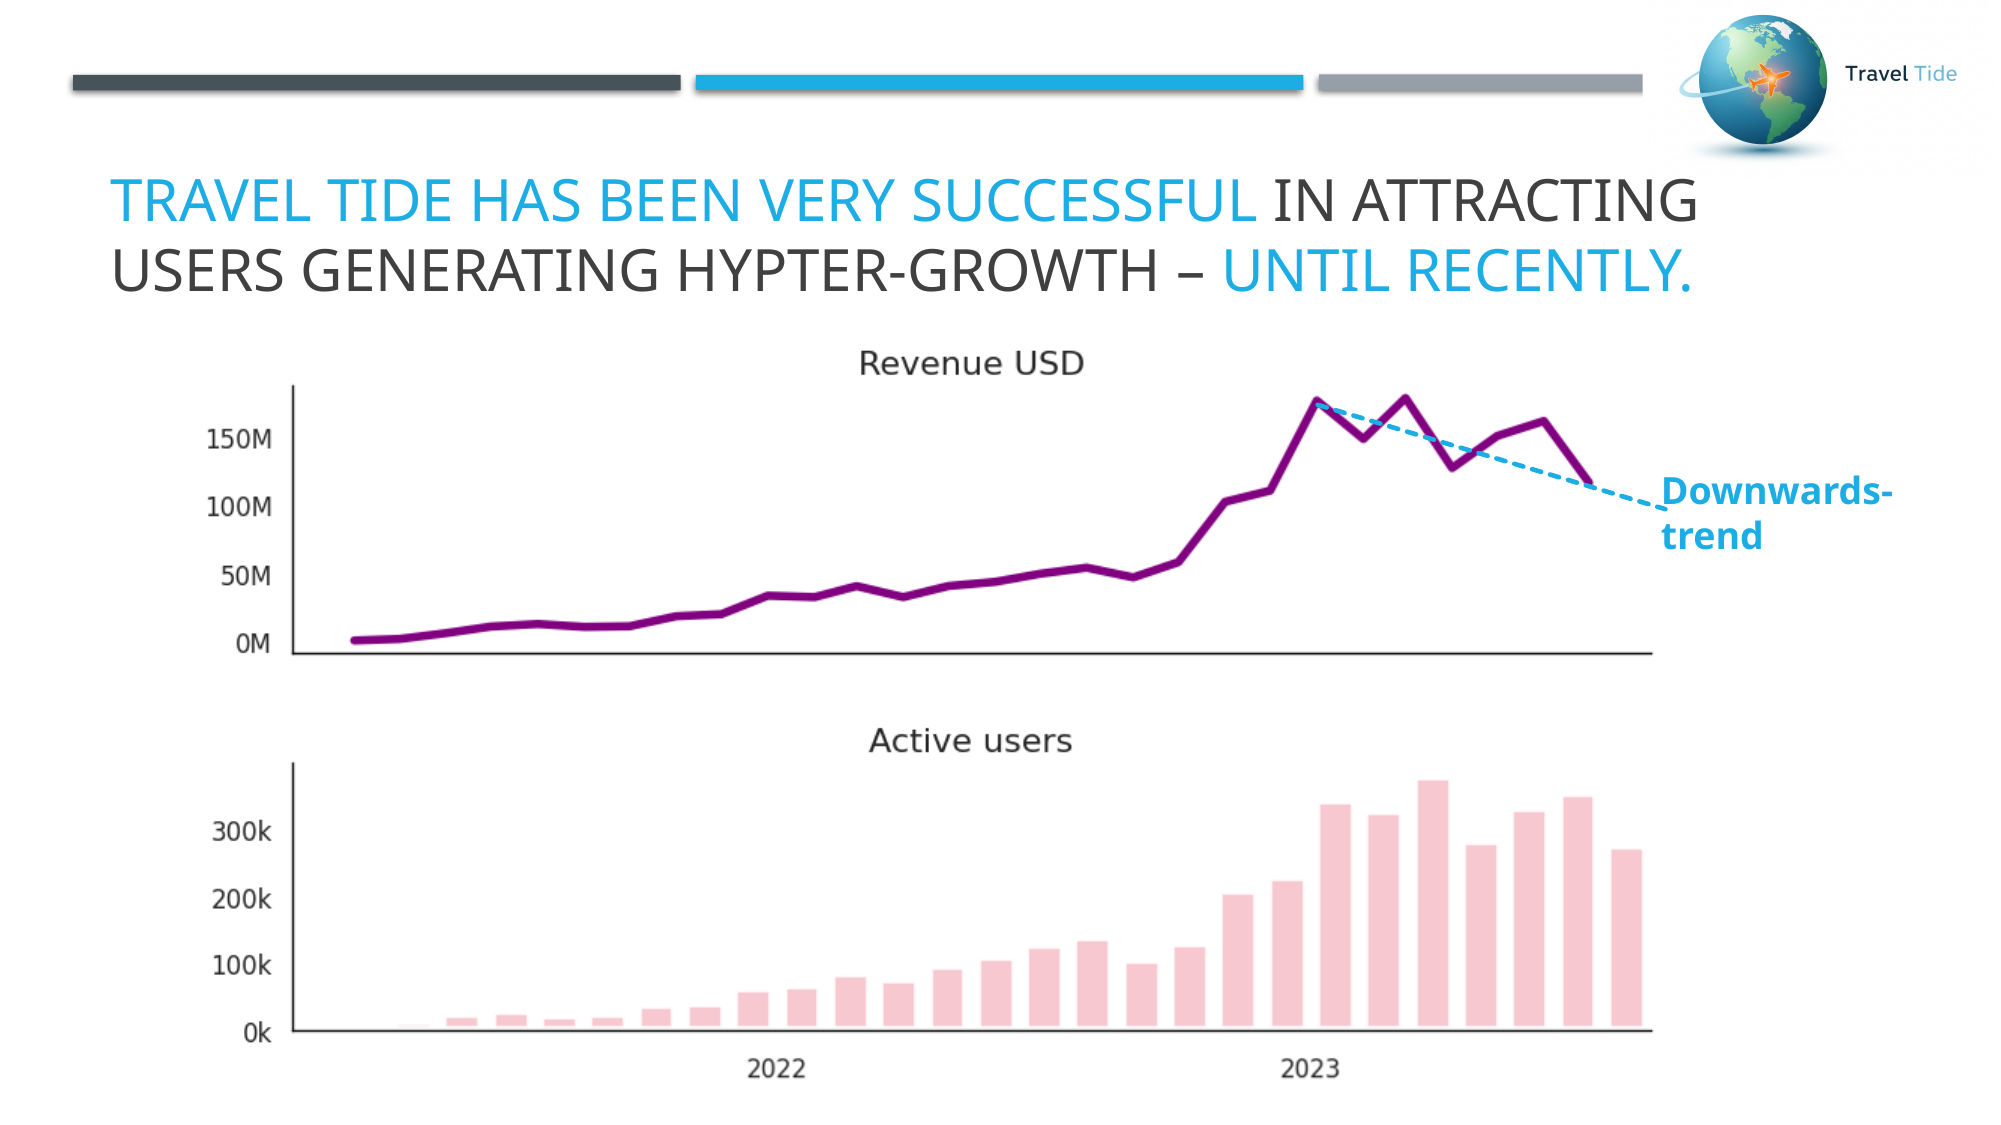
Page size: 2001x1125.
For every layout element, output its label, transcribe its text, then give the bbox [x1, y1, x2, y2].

title Travel Tide has been very successful in attracting users generating hypter-Growth – until recently. [95, 115, 1905, 311]
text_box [1317, 404, 1666, 510]
picture [188, 336, 1666, 1044]
text_box Downwards- trend [1671, 459, 1908, 565]
picture [1642, 0, 2001, 180]
picture [694, 1048, 1380, 1103]
